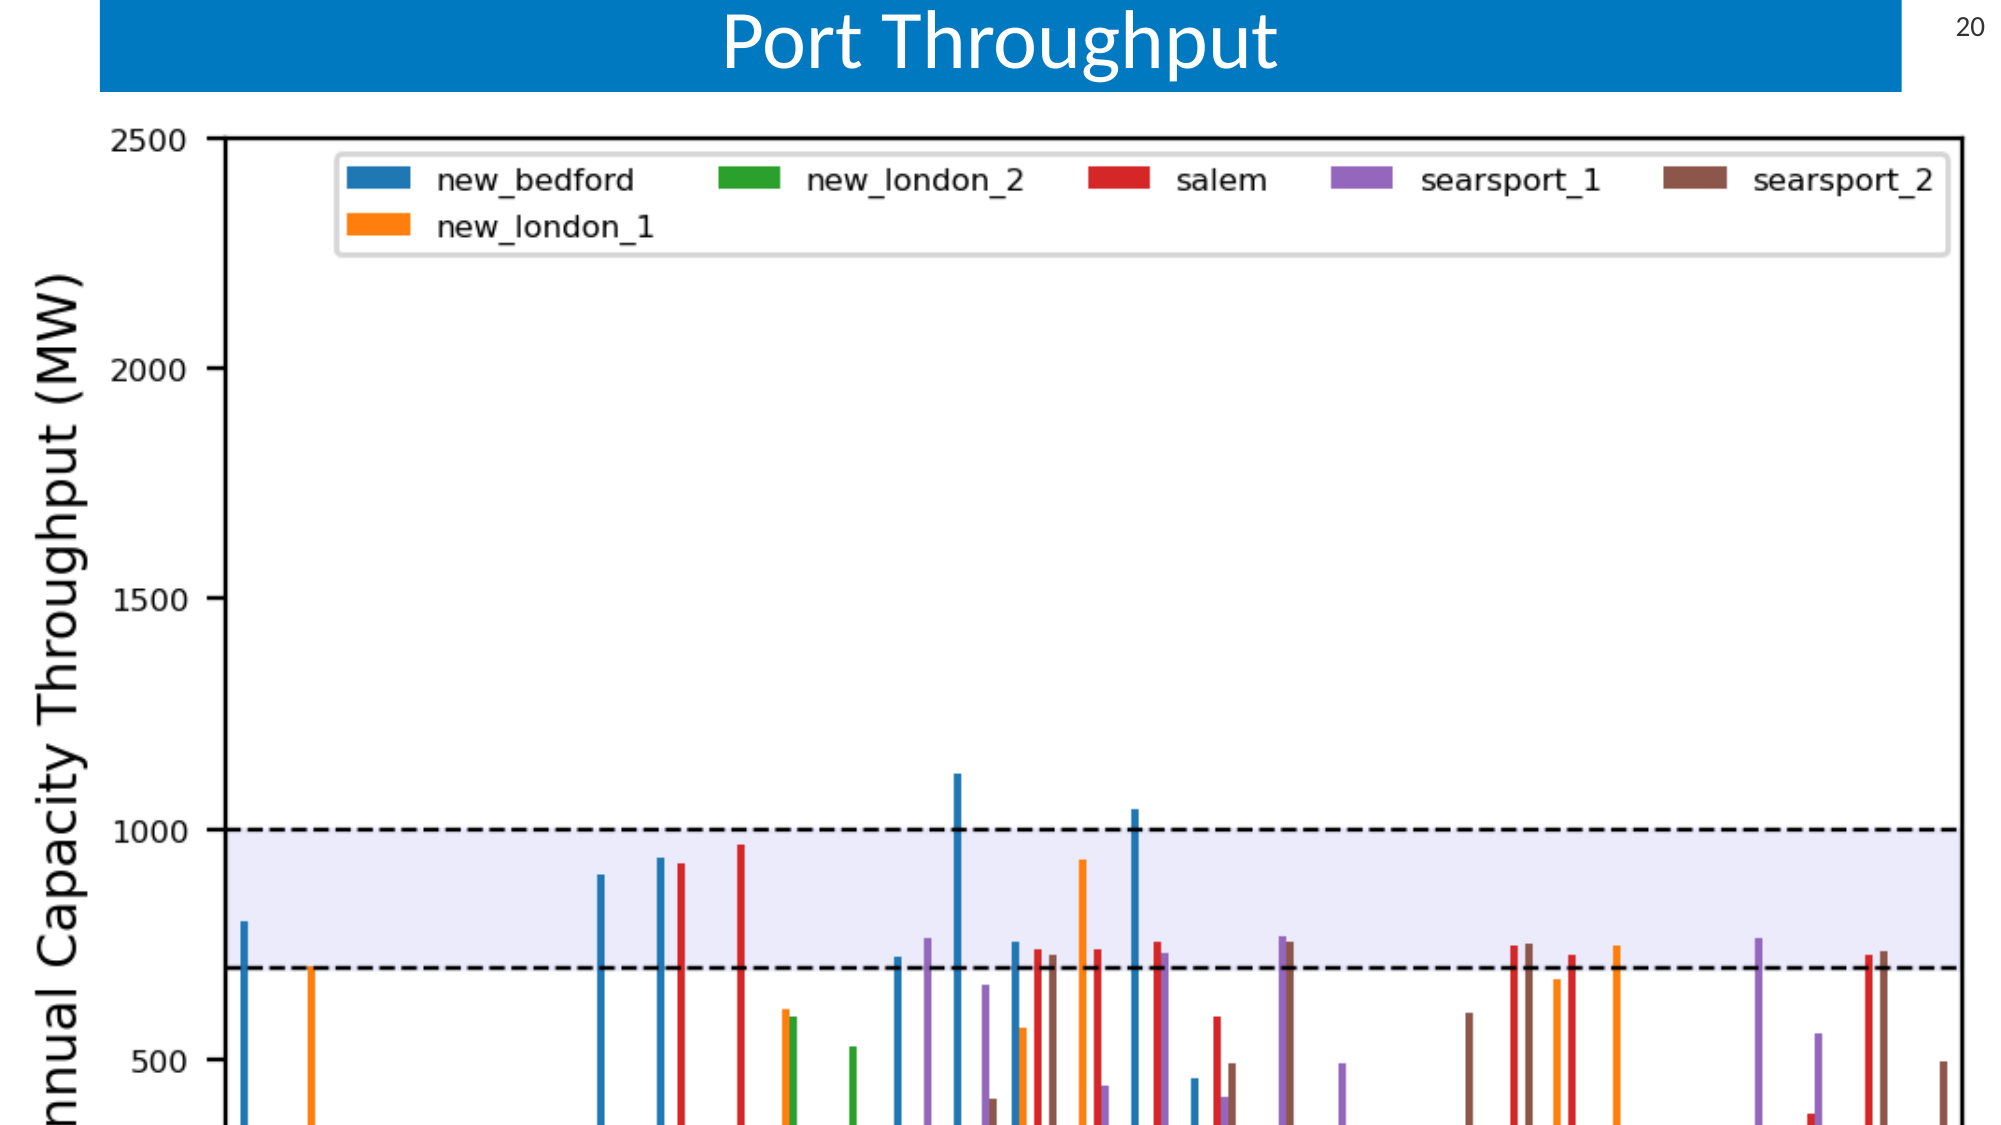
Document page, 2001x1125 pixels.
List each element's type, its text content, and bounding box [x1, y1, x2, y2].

title Port Throughput [99, 0, 1902, 91]
picture [0, 92, 2000, 1125]
